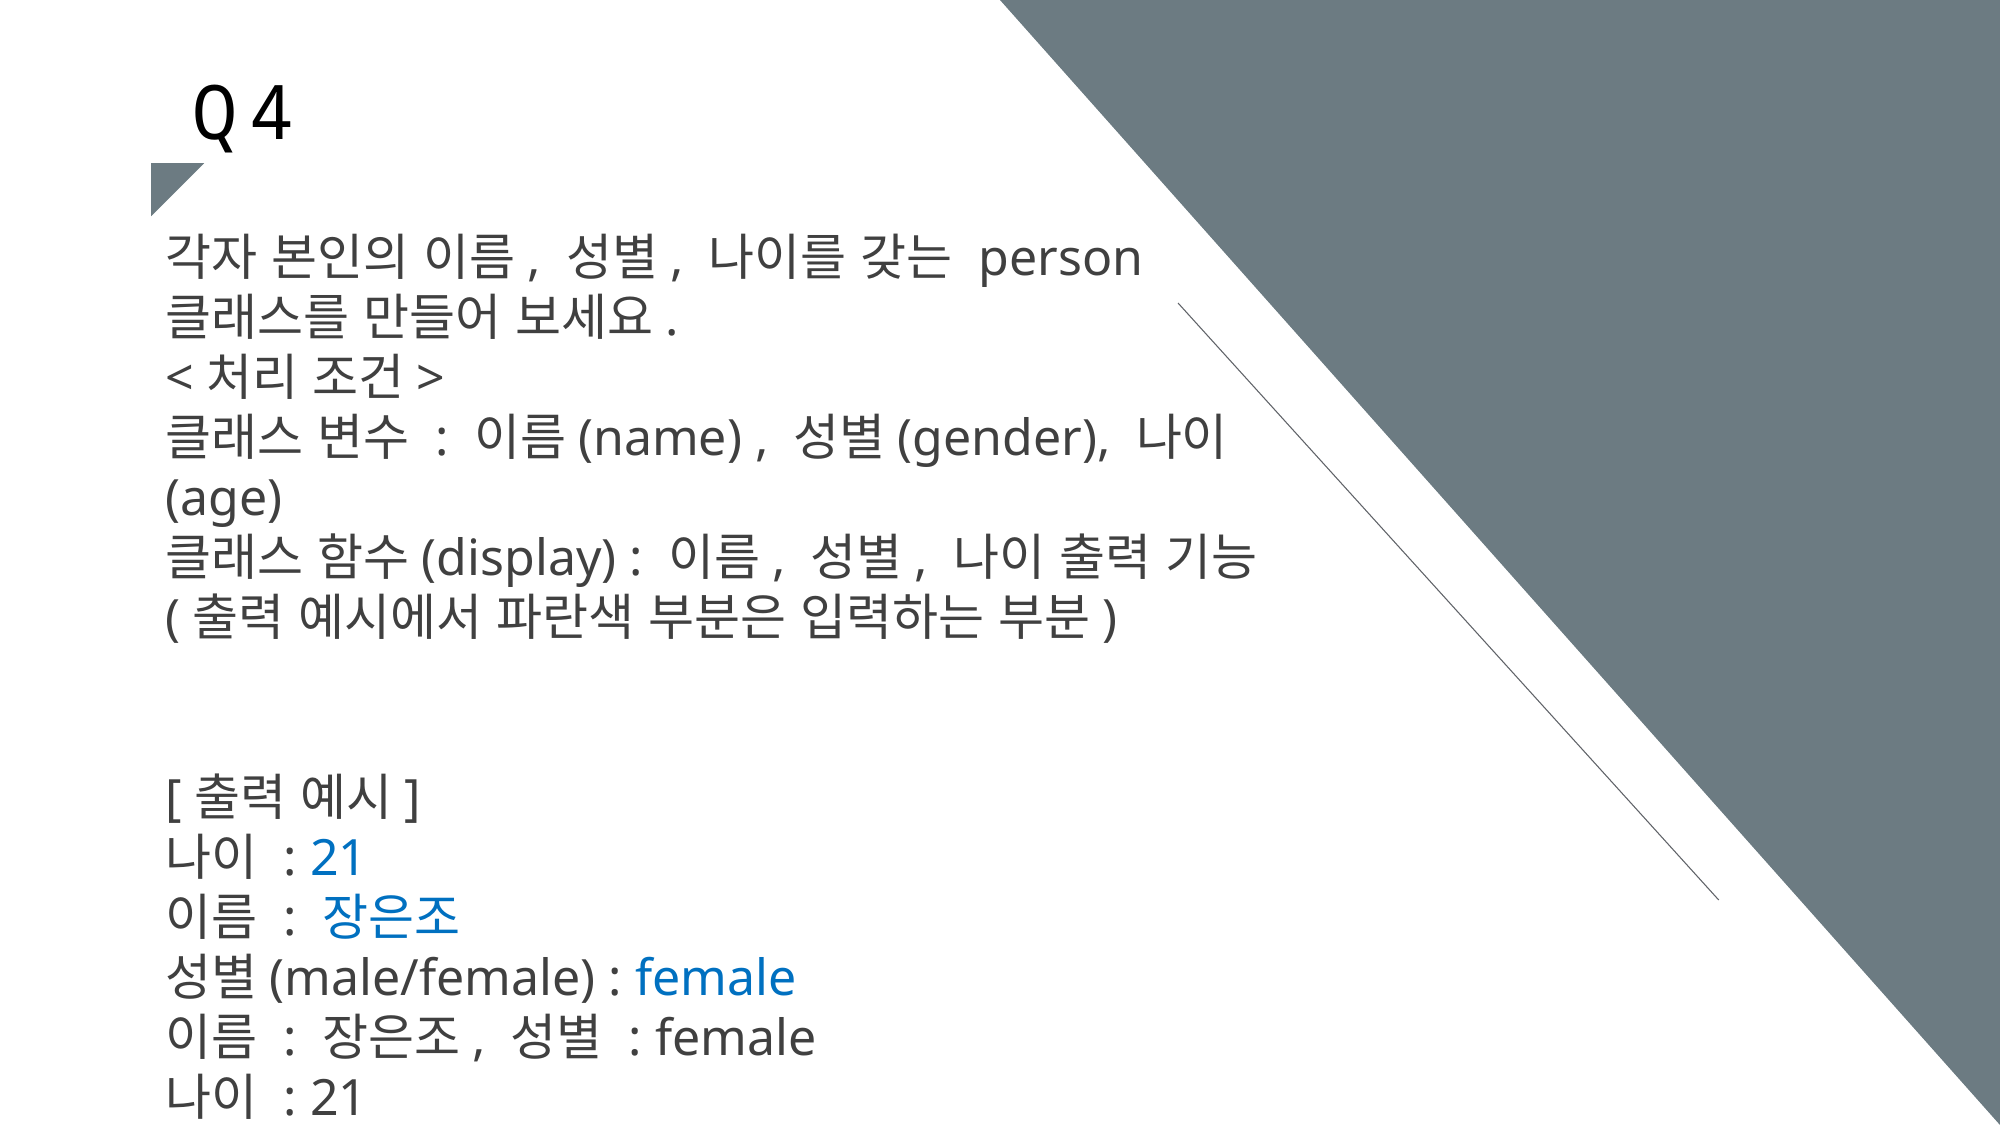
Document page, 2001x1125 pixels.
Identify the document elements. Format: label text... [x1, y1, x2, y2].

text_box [1178, 303, 1719, 900]
text_box [150, 162, 207, 219]
text_box 각자 본인의 이름, 성별, 나이를 갖는 person 클래스를 만들어 보세요. <처리 조건> 클래스 변수 : 이름(name) , 성별(gender), 나이(age) 클래스 함수(display) : 이름, 성별, 나이 출력 기능 (출력 예시에서 파란색 부분은 입력하는 부분) [출력 예시] 나이 : 21 이름 : 장은조 성별(male/female) : female 이름 : 장은조, 성별 : female 나이 : 21 [151, 217, 1285, 1125]
text_box Q4 [177, 57, 757, 162]
text_box [998, 0, 2000, 1125]
